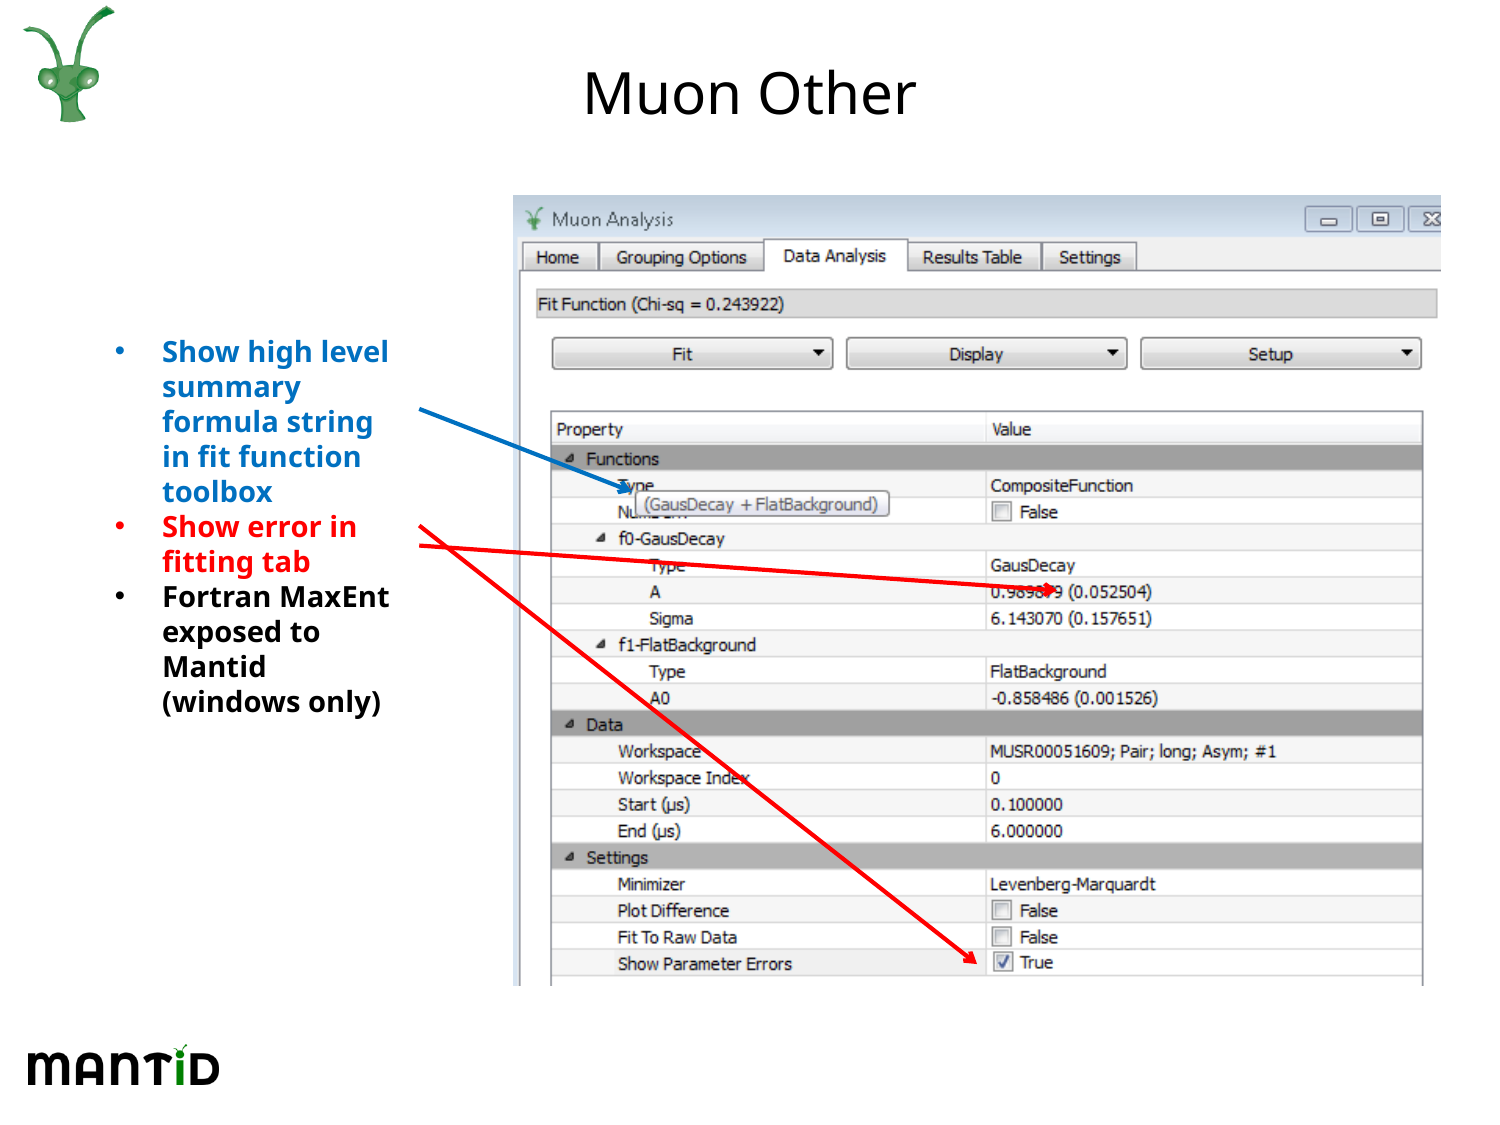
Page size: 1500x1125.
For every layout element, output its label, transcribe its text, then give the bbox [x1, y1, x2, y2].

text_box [418, 527, 978, 965]
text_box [983, 545, 1058, 591]
picture [0, 0, 75, 127]
picture [28, 1044, 219, 1085]
text_box Show high level summary formula string in fit function toolbox Show error in fitting tab Fortran MaxEnt exposed to Mantid (windows only) [100, 325, 420, 726]
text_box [418, 408, 632, 492]
title Muon Other [75, 0, 1425, 185]
picture [513, 194, 1441, 986]
